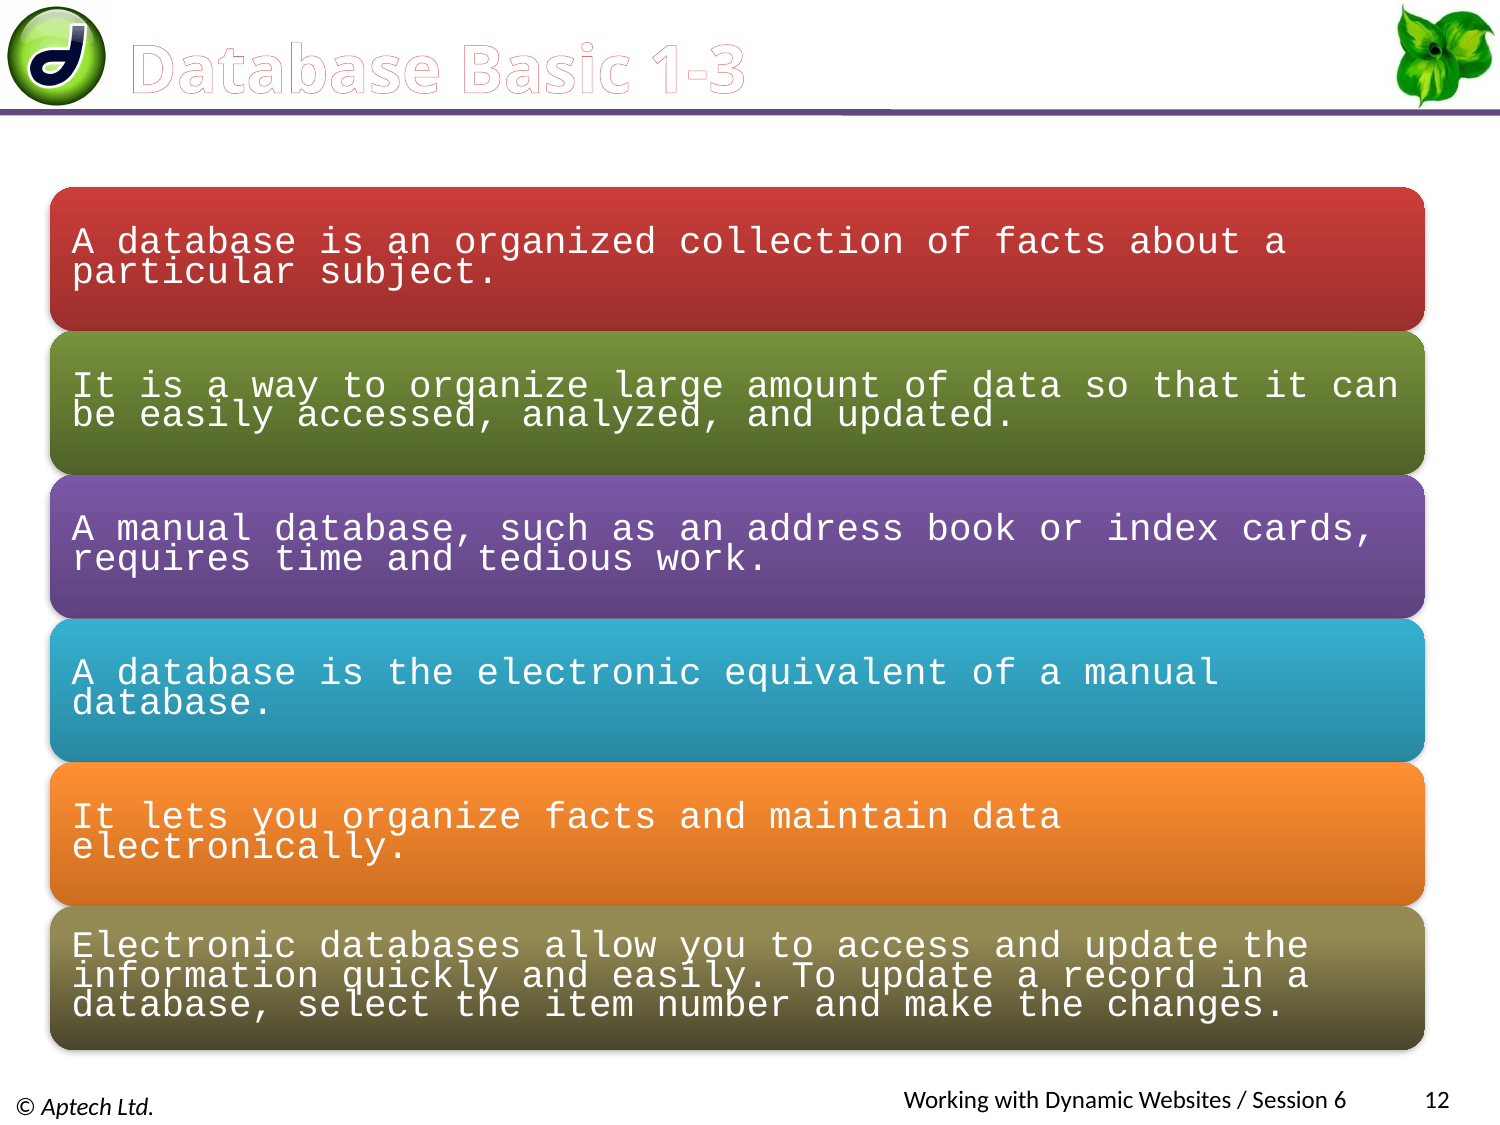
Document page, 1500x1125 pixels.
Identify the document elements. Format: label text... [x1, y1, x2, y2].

title Database Basic 1-3 [112, 32, 1363, 101]
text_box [49, 187, 1426, 1051]
slide_number 12 [1363, 1084, 1465, 1113]
picture [1387, 0, 1500, 109]
picture [0, 0, 113, 109]
footer Working with Dynamic Websites / Session 6 [375, 1084, 1363, 1113]
